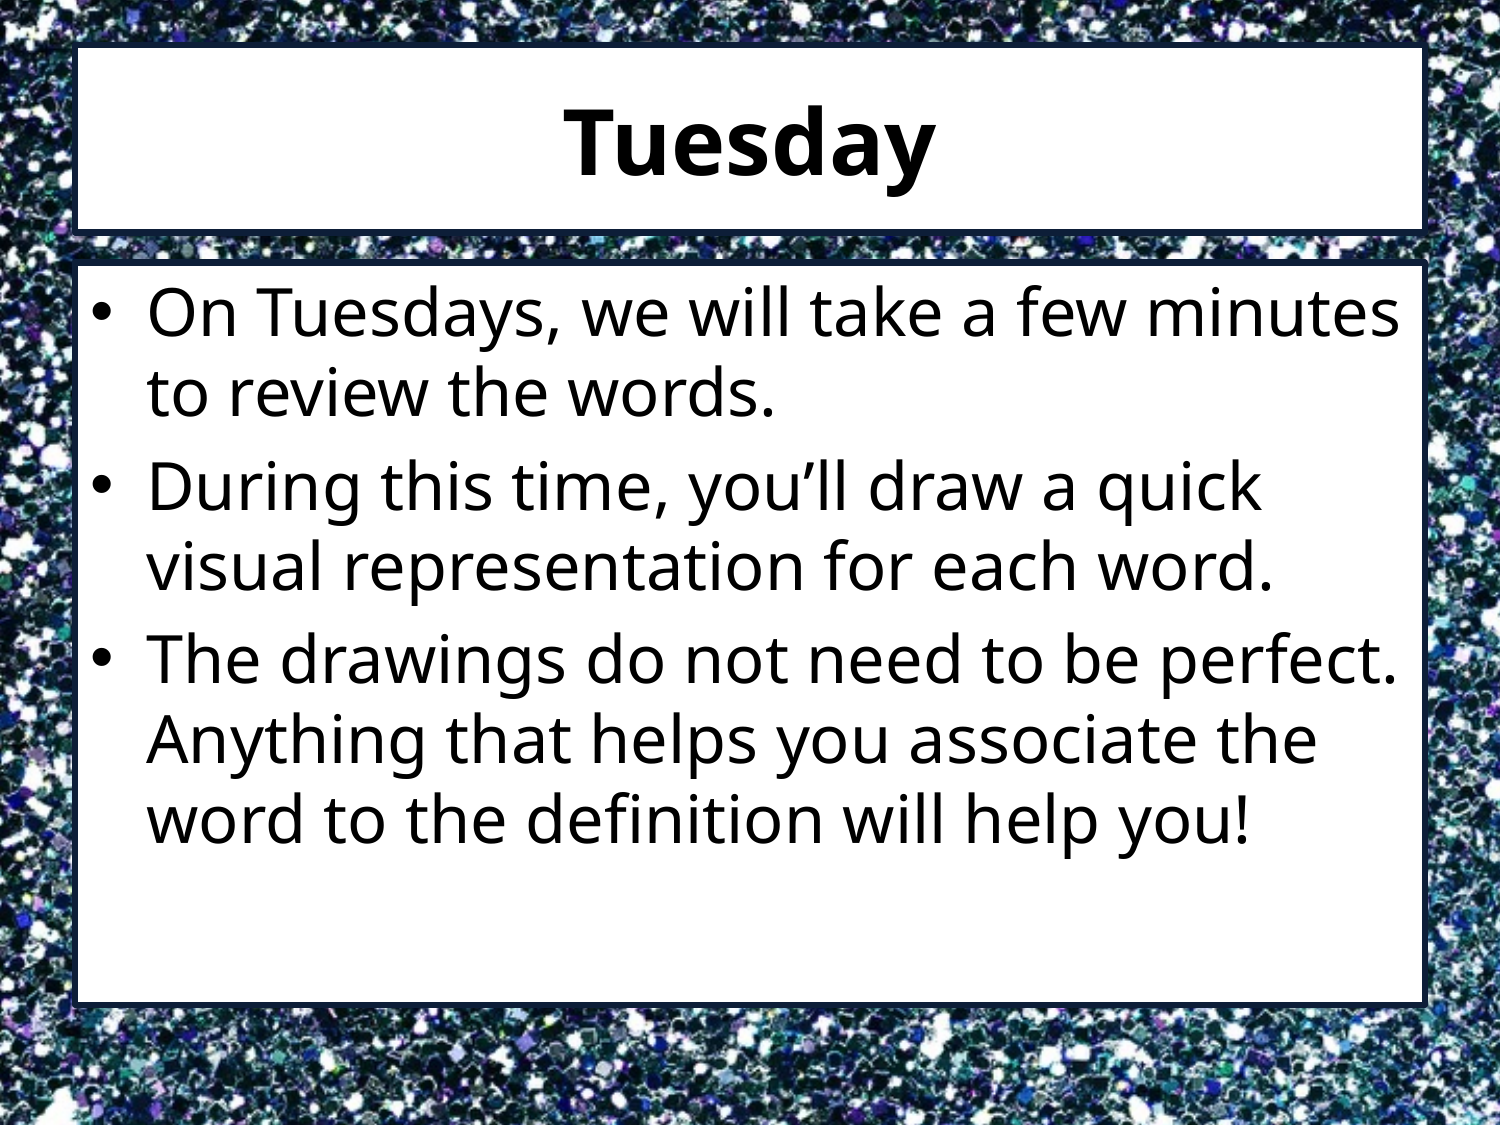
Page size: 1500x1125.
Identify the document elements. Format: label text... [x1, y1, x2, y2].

list On Tuesdays, we will take a few minutes to review the words. During this time, you’ll draw a quick visual representation for each word. The drawings do not need to be perfect. Anything that helps you associate the word to the definition will help you! [72, 259, 1428, 1008]
picture [0, 0, 1500, 1125]
title Tuesday [72, 42, 1428, 236]
